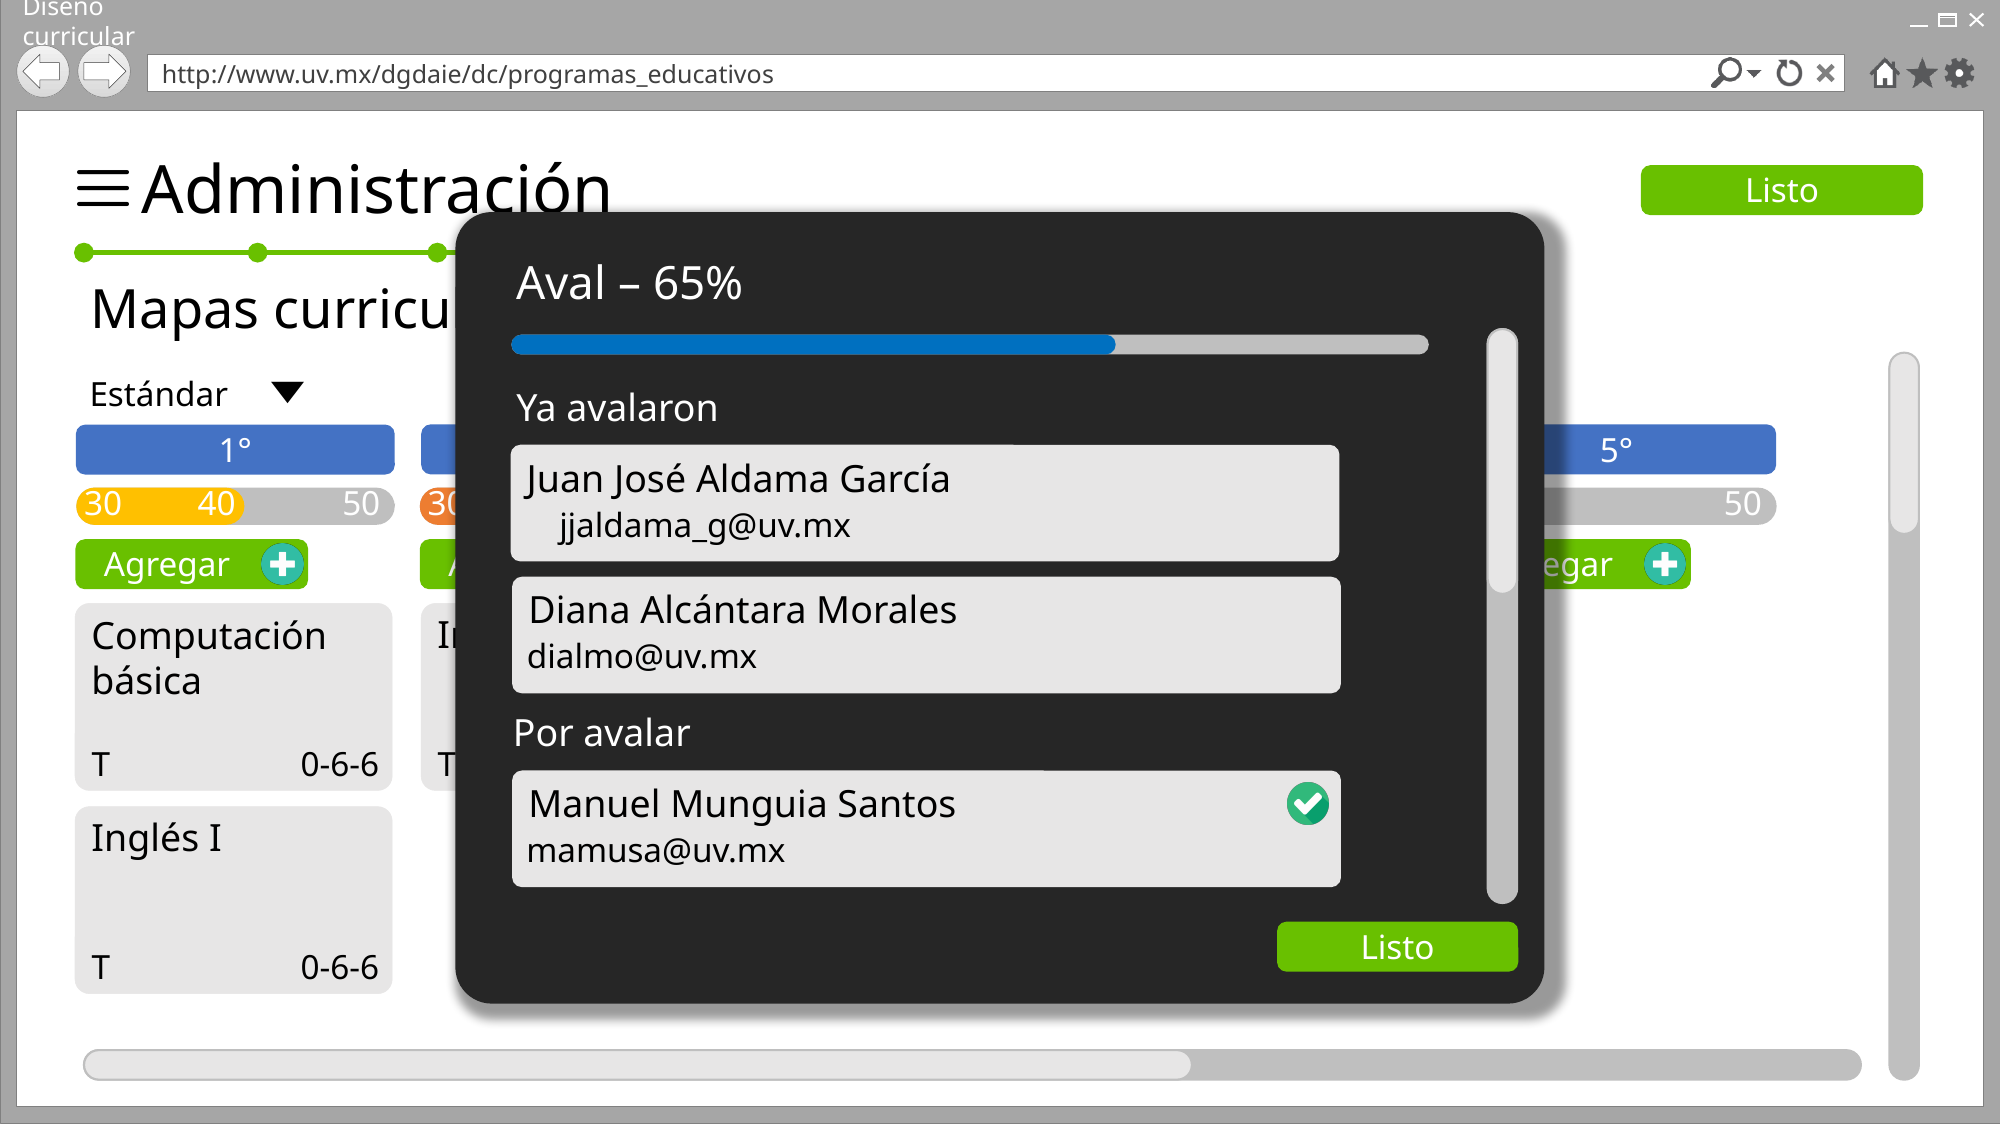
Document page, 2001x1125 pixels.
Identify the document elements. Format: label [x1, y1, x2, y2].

text_box [1544, 478, 1778, 527]
text_box [456, 213, 1544, 1003]
text_box [69, 478, 396, 527]
text_box [1544, 425, 1776, 474]
text_box [0, 0, 2000, 1124]
text_box [75, 806, 394, 994]
text_box [421, 603, 456, 791]
picture [77, 162, 129, 214]
text_box [83, 1050, 1861, 1080]
text_box [75, 603, 394, 791]
text_box [75, 242, 456, 262]
text_box [420, 540, 456, 589]
text_box [412, 478, 456, 527]
text_box [75, 369, 304, 418]
text_box [76, 540, 308, 589]
text_box [1641, 166, 1923, 215]
text_box [76, 425, 394, 474]
text_box [1544, 540, 1690, 589]
text_box [1889, 352, 1919, 1080]
text_box [422, 425, 456, 474]
